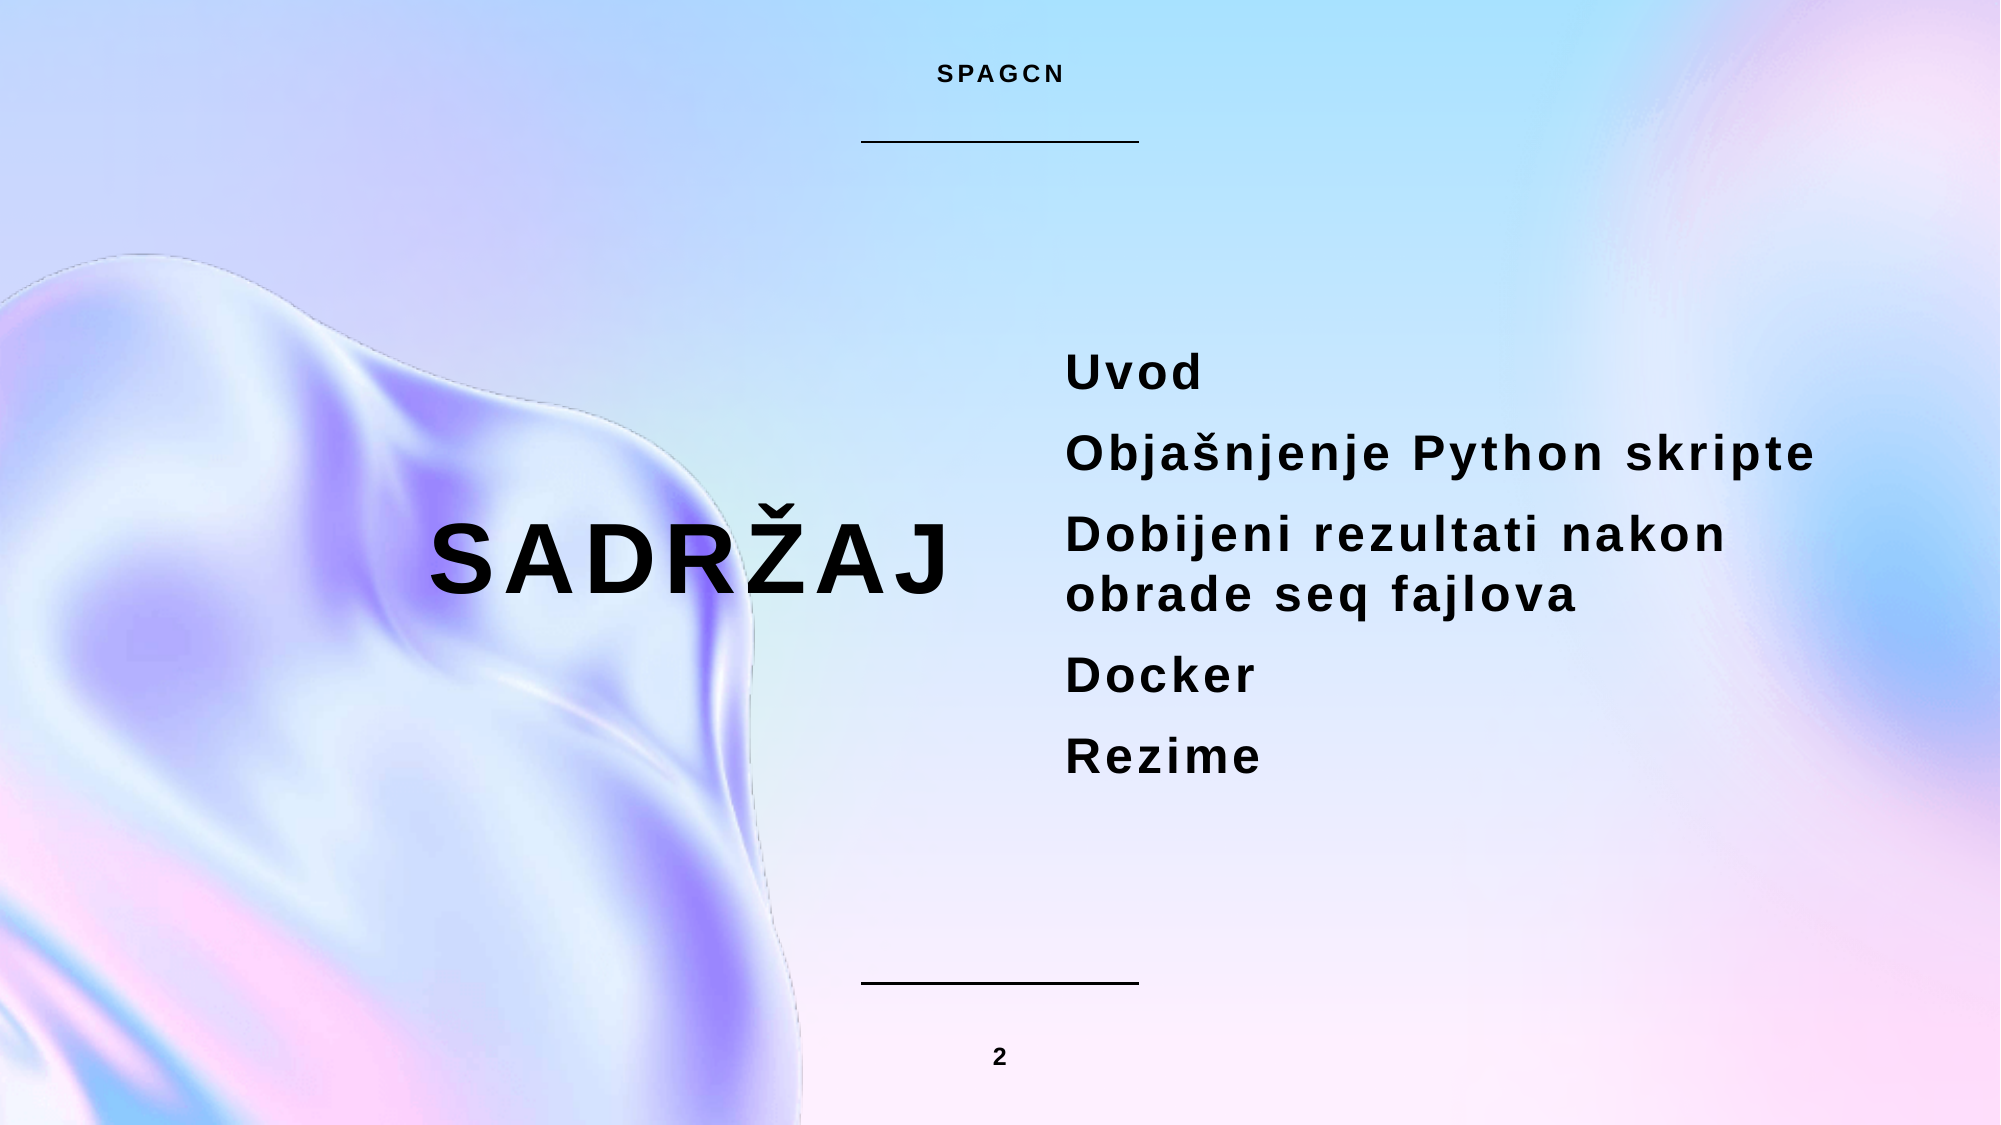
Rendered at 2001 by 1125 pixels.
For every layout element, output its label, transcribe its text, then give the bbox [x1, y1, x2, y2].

slide_number 2 [662, 985, 1338, 1125]
title Sadržaj [100, 199, 951, 924]
list Uvod Objašnjenje Python skripte Dobijeni rezultati nakon obrade seq fajlova Docker Rezime [1050, 199, 1901, 924]
picture [0, 0, 2000, 1125]
footer SPAGCN [662, 1, 1338, 143]
